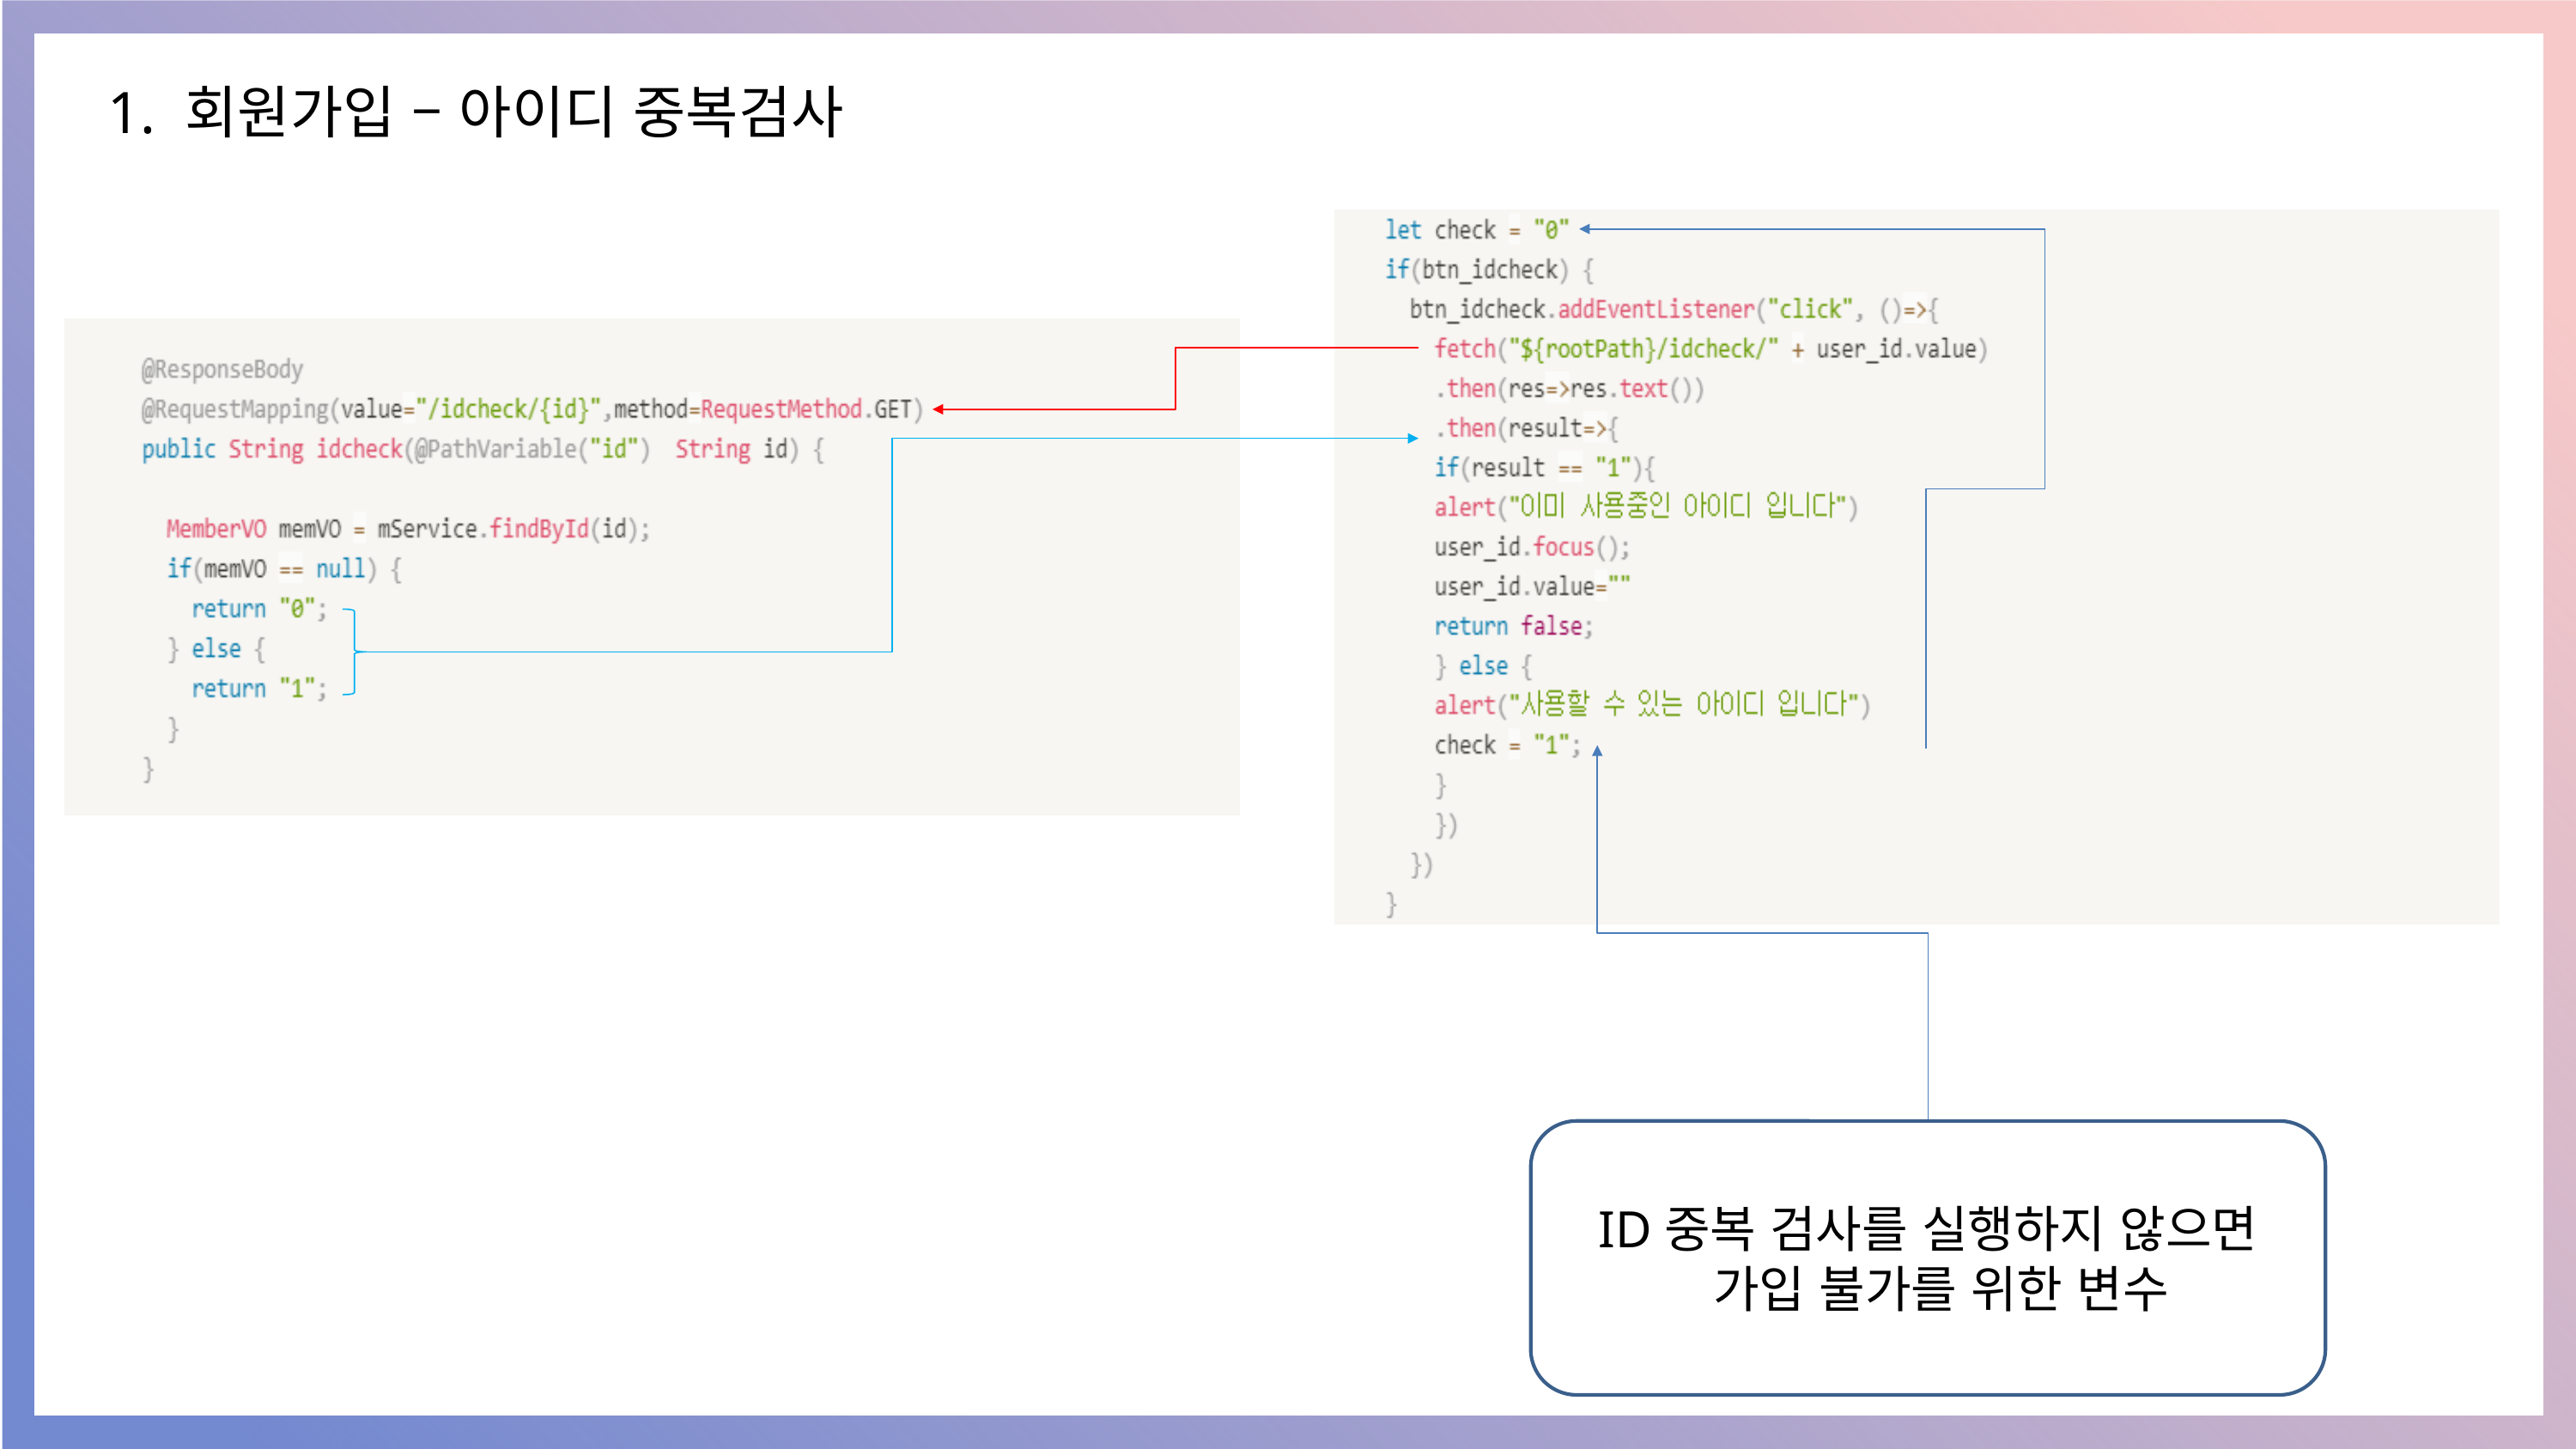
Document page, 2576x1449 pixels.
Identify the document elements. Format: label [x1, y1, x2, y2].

picture [33, 33, 2543, 1416]
text_box [64, 69, 2501, 1396]
text_box [1, 0, 2576, 1449]
